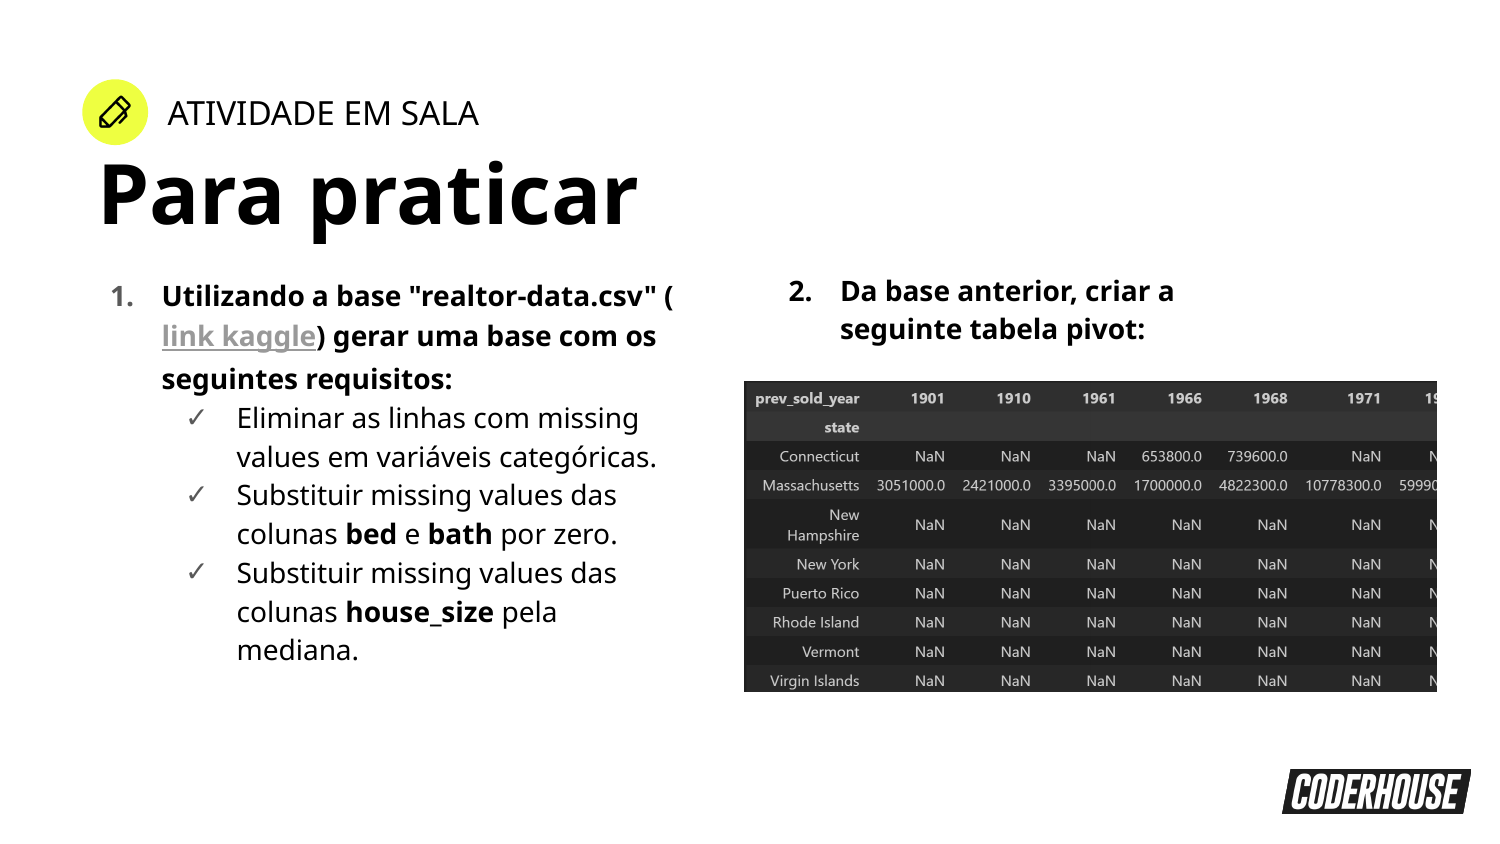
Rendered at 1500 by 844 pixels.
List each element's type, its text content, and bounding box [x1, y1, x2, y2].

picture [744, 381, 1437, 692]
picture [1281, 769, 1471, 814]
text_box Utilizando a base "realtor-data.csv" (link kaggle) gerar uma base com os seguintes requisitos: Eliminar as linhas com missing values em variáveis categóricas. Substituir missing values das colunas bed e bath por zero. Substituir missing values das colunas house_size pela mediana. [71, 258, 702, 682]
text_box Para praticar [82, 137, 1192, 258]
text_box Da base anterior, criar a seguinte tabela pivot: [750, 253, 1243, 361]
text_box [81, 78, 149, 146]
text_box ATIVIDADE EM SALA [152, 76, 557, 147]
